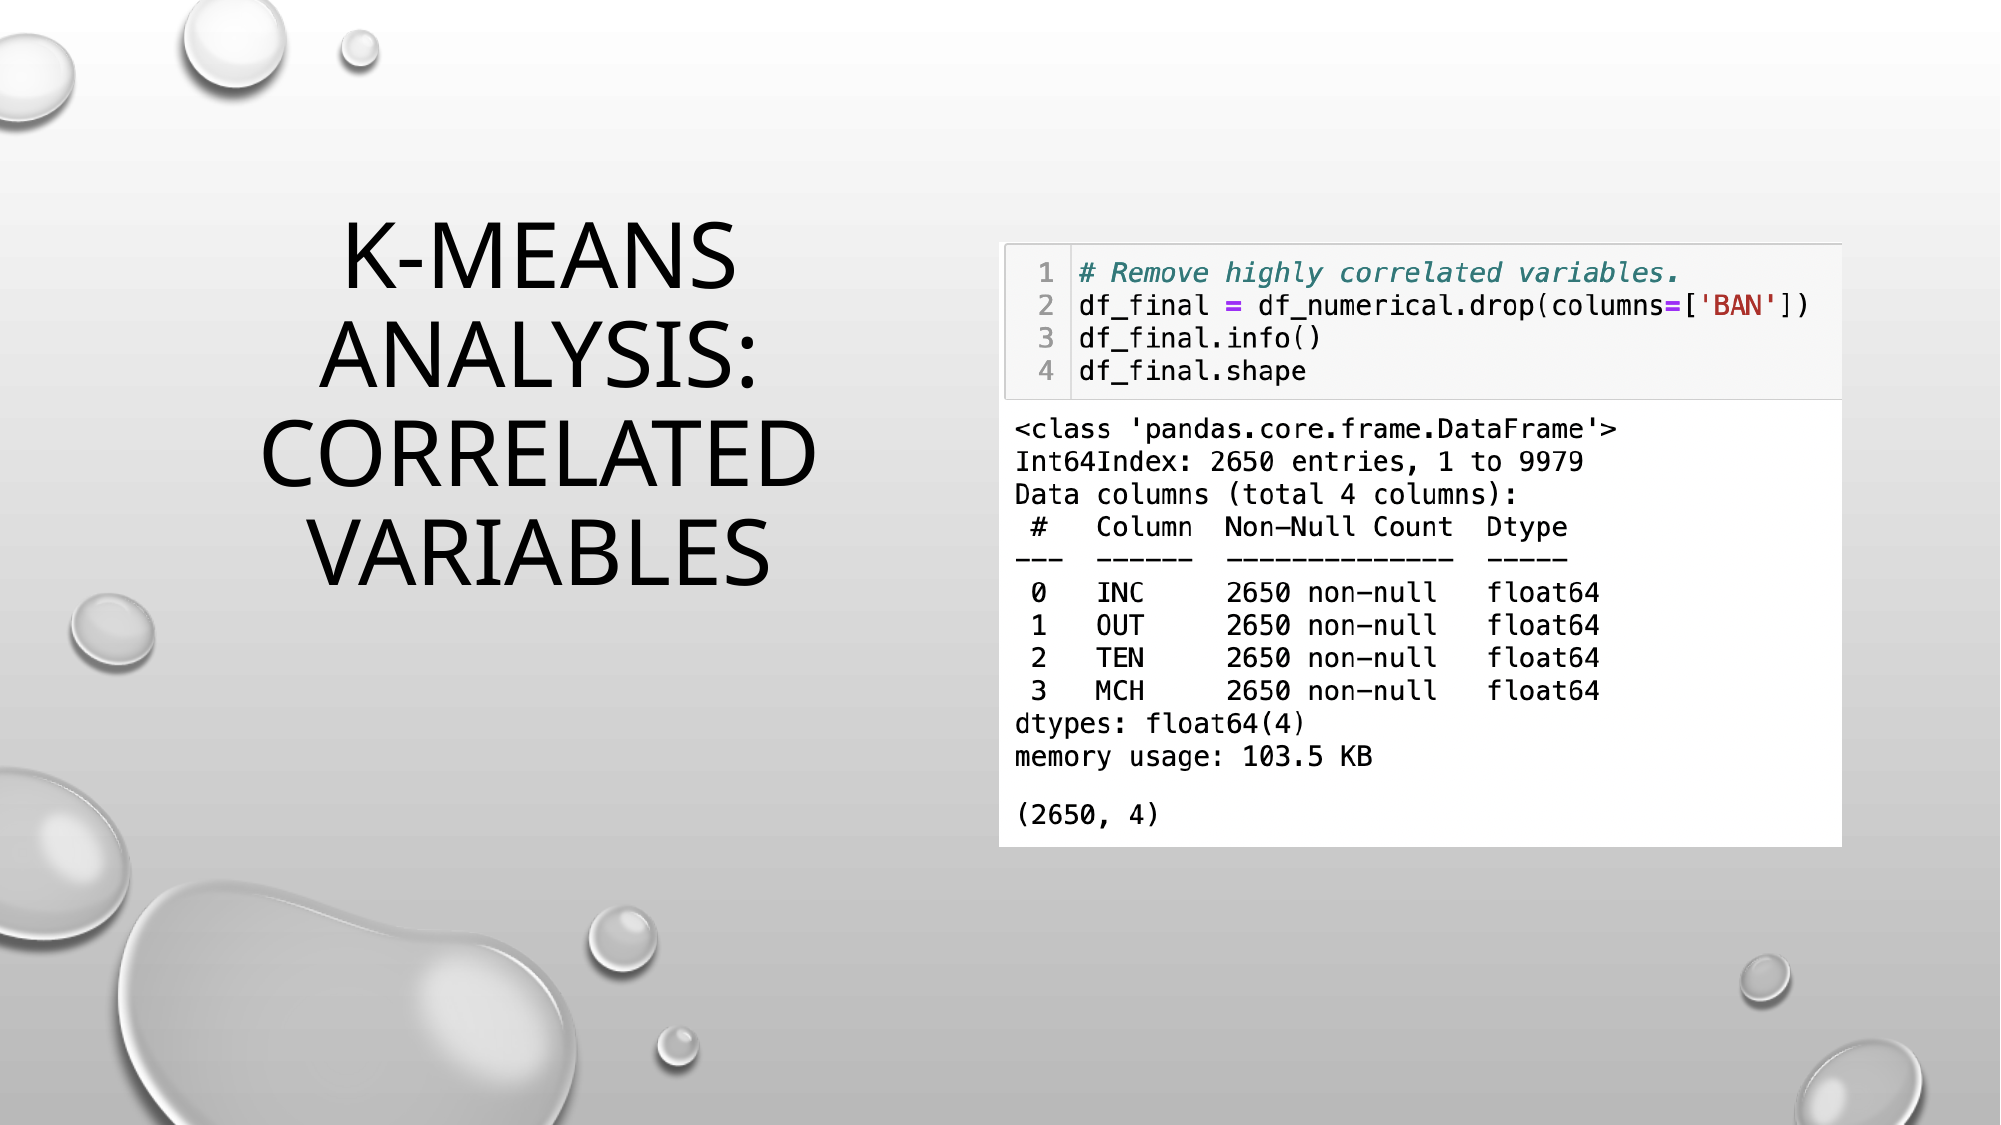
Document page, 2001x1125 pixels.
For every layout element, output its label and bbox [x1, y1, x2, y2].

picture [0, 0, 2000, 1125]
list [999, 242, 1843, 847]
